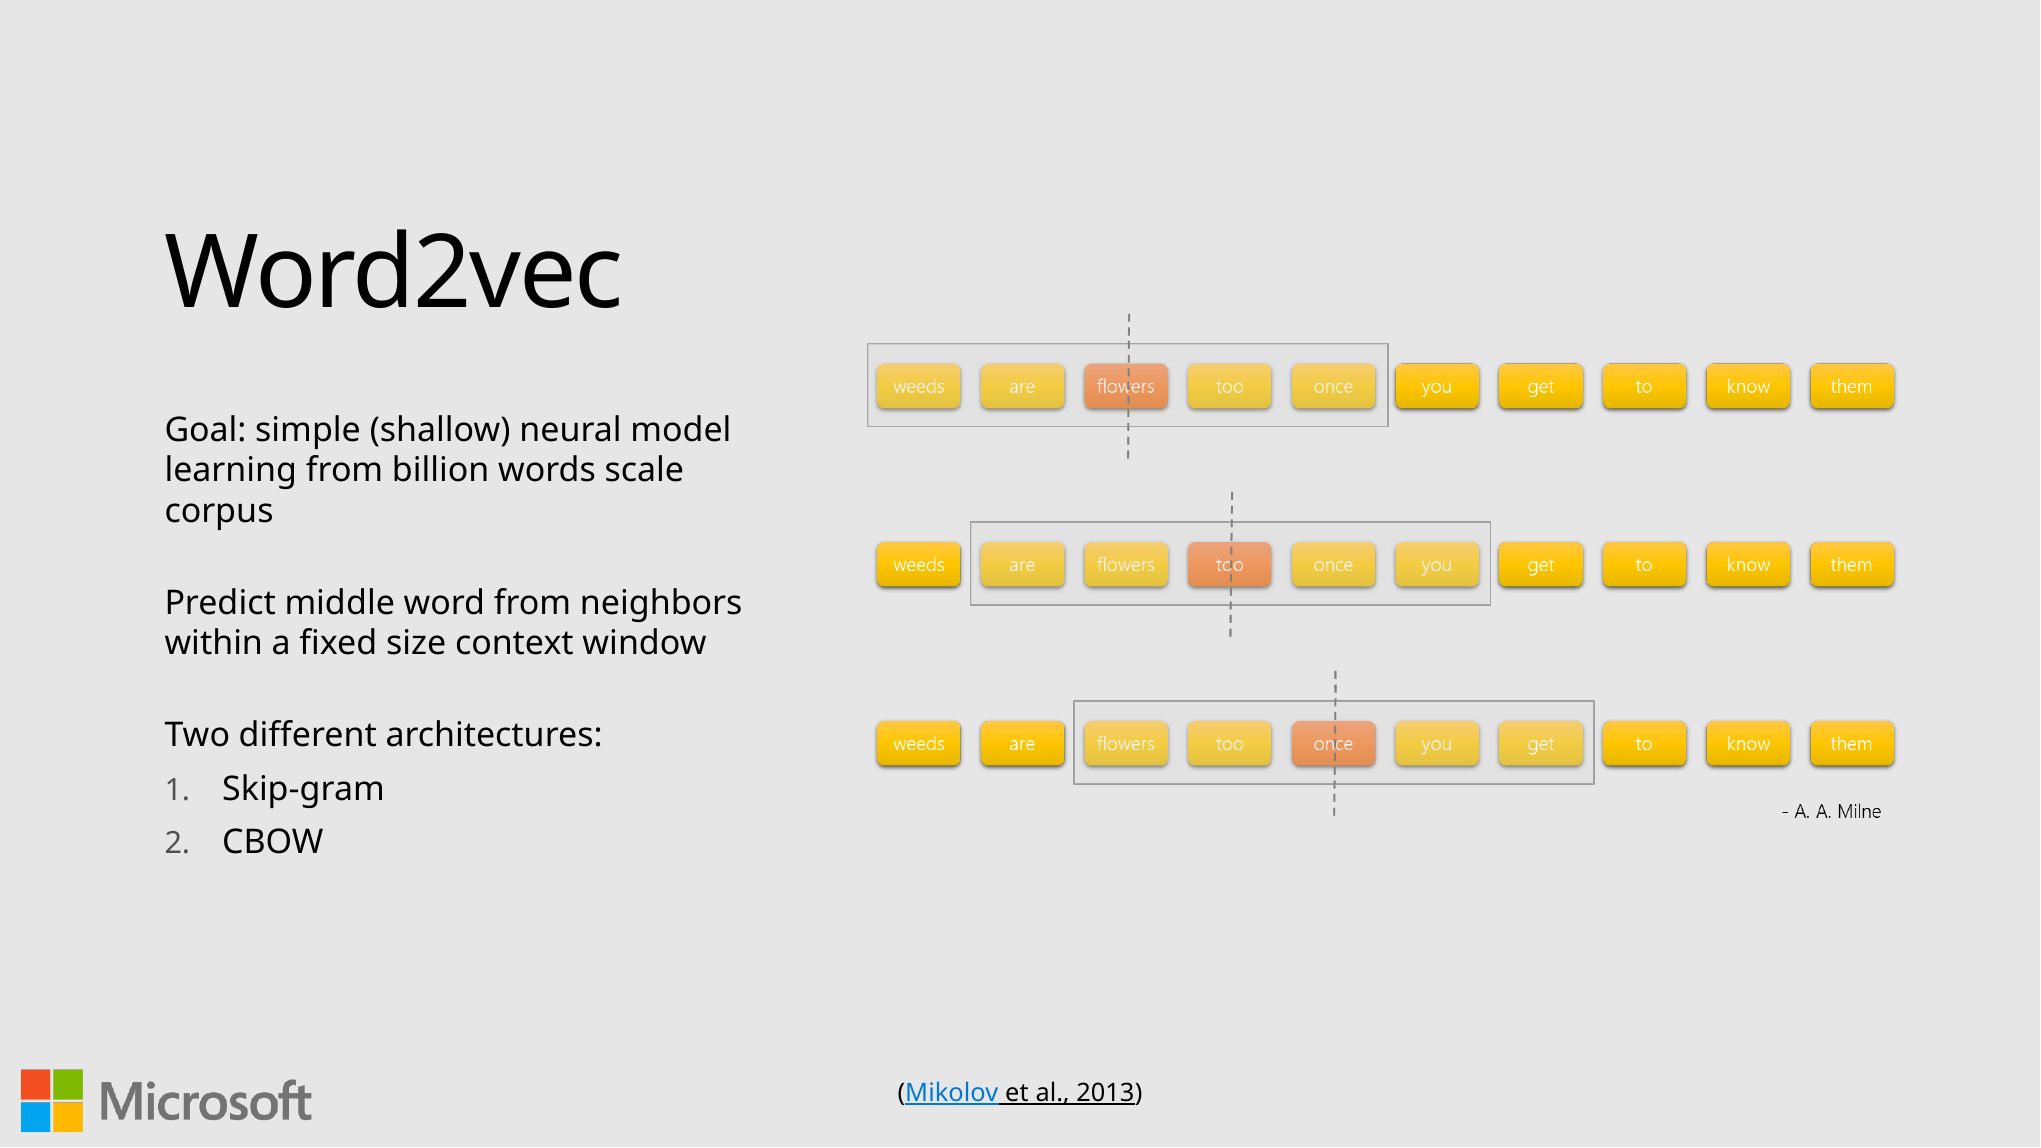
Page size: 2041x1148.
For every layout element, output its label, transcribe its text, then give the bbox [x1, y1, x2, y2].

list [867, 312, 1901, 833]
picture [0, 1032, 351, 1148]
title Word2vec [140, 76, 799, 345]
list Goal: simple (shallow) neural model learning from billion words scale corpus Predict middle word from neighbors within a fixed size context window Two different architectures: Skip-gram CBOW [140, 392, 799, 846]
text_box (Mikolov et al., 2013) [882, 1068, 1158, 1118]
